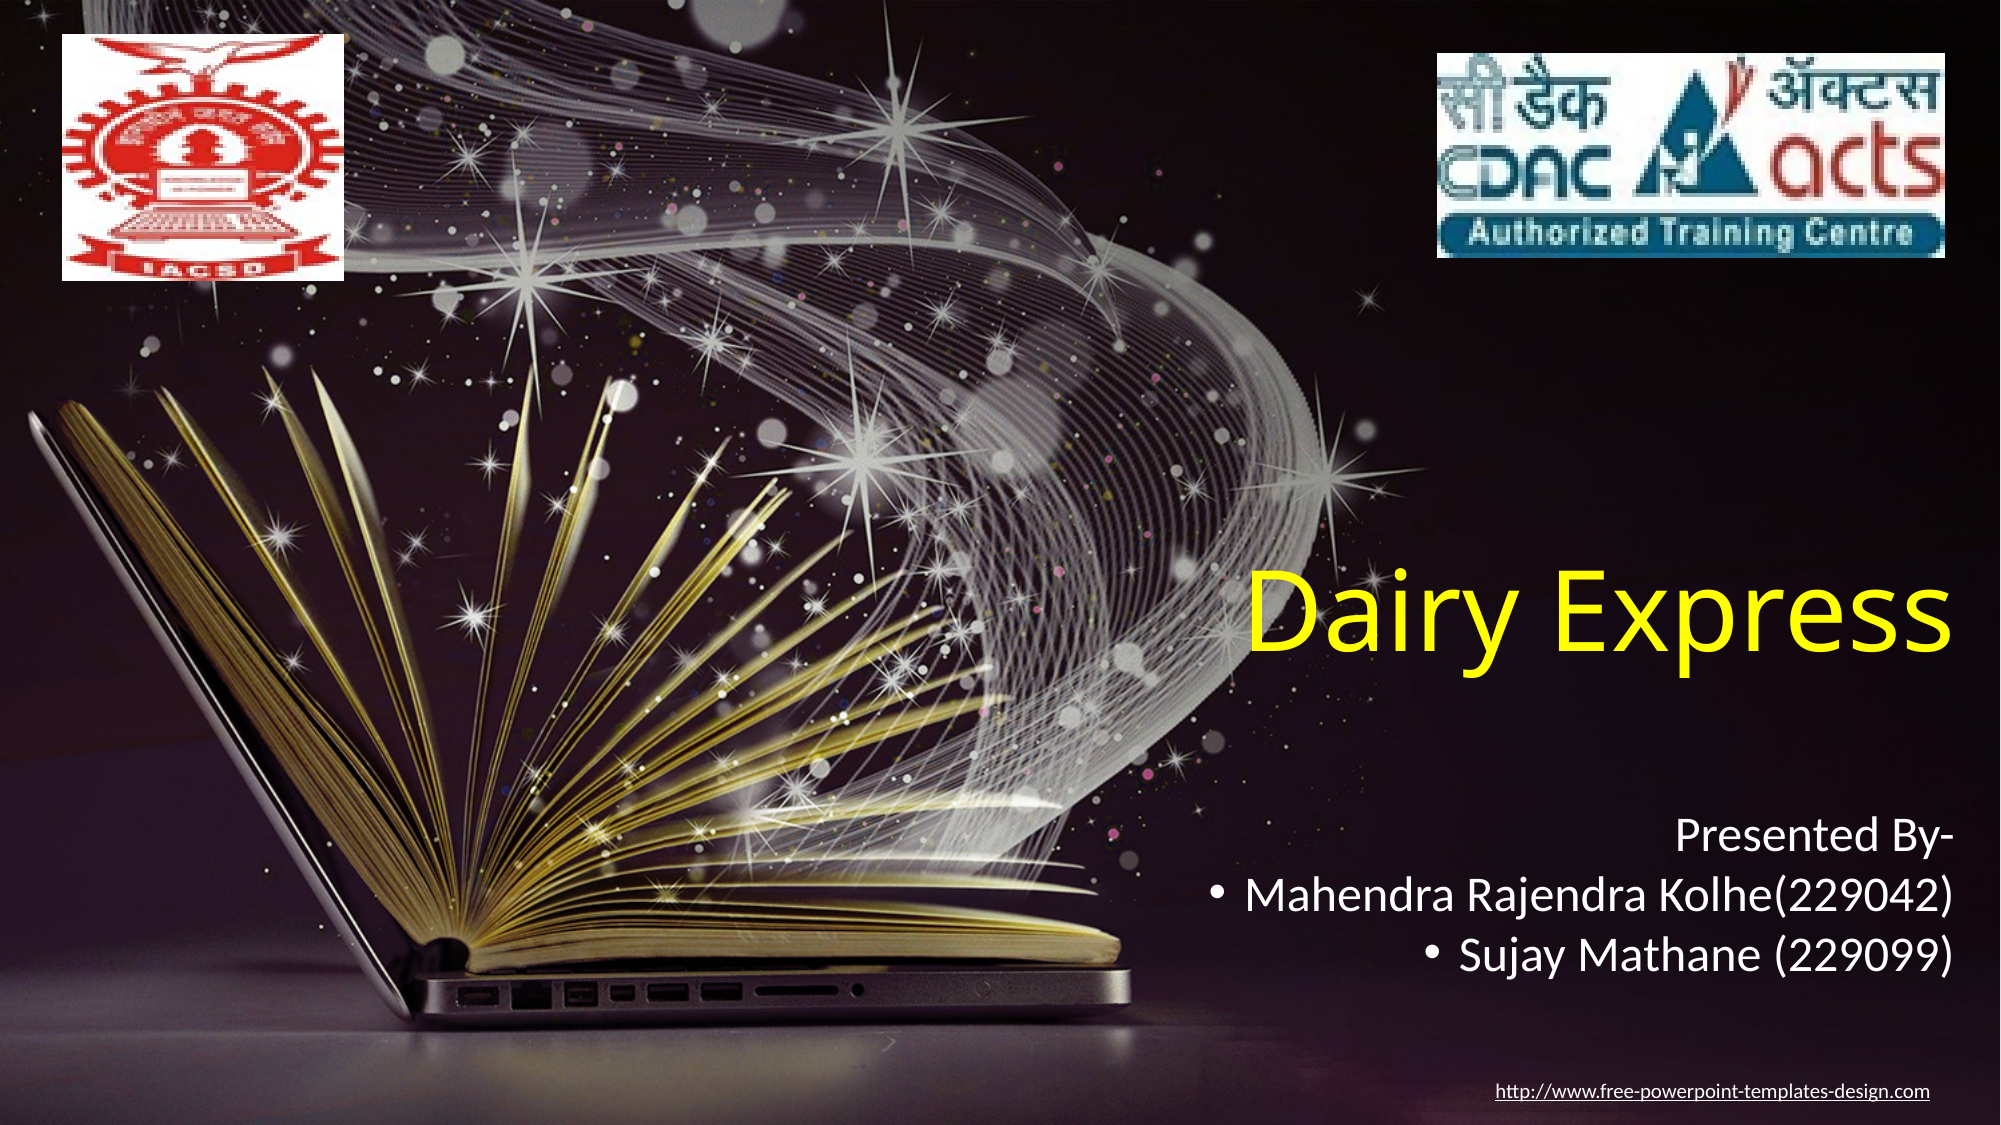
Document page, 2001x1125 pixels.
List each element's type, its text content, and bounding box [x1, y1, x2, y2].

text_box Presented By- Mahendra Rajendra Kolhe(229042) Sujay Mathane (229099) [1133, 793, 1970, 989]
text_box http://www.free-powerpoint-templates-design.com [1109, 1069, 1945, 1110]
picture [0, 0, 2001, 1125]
text_box Dairy Express [844, 396, 2000, 681]
